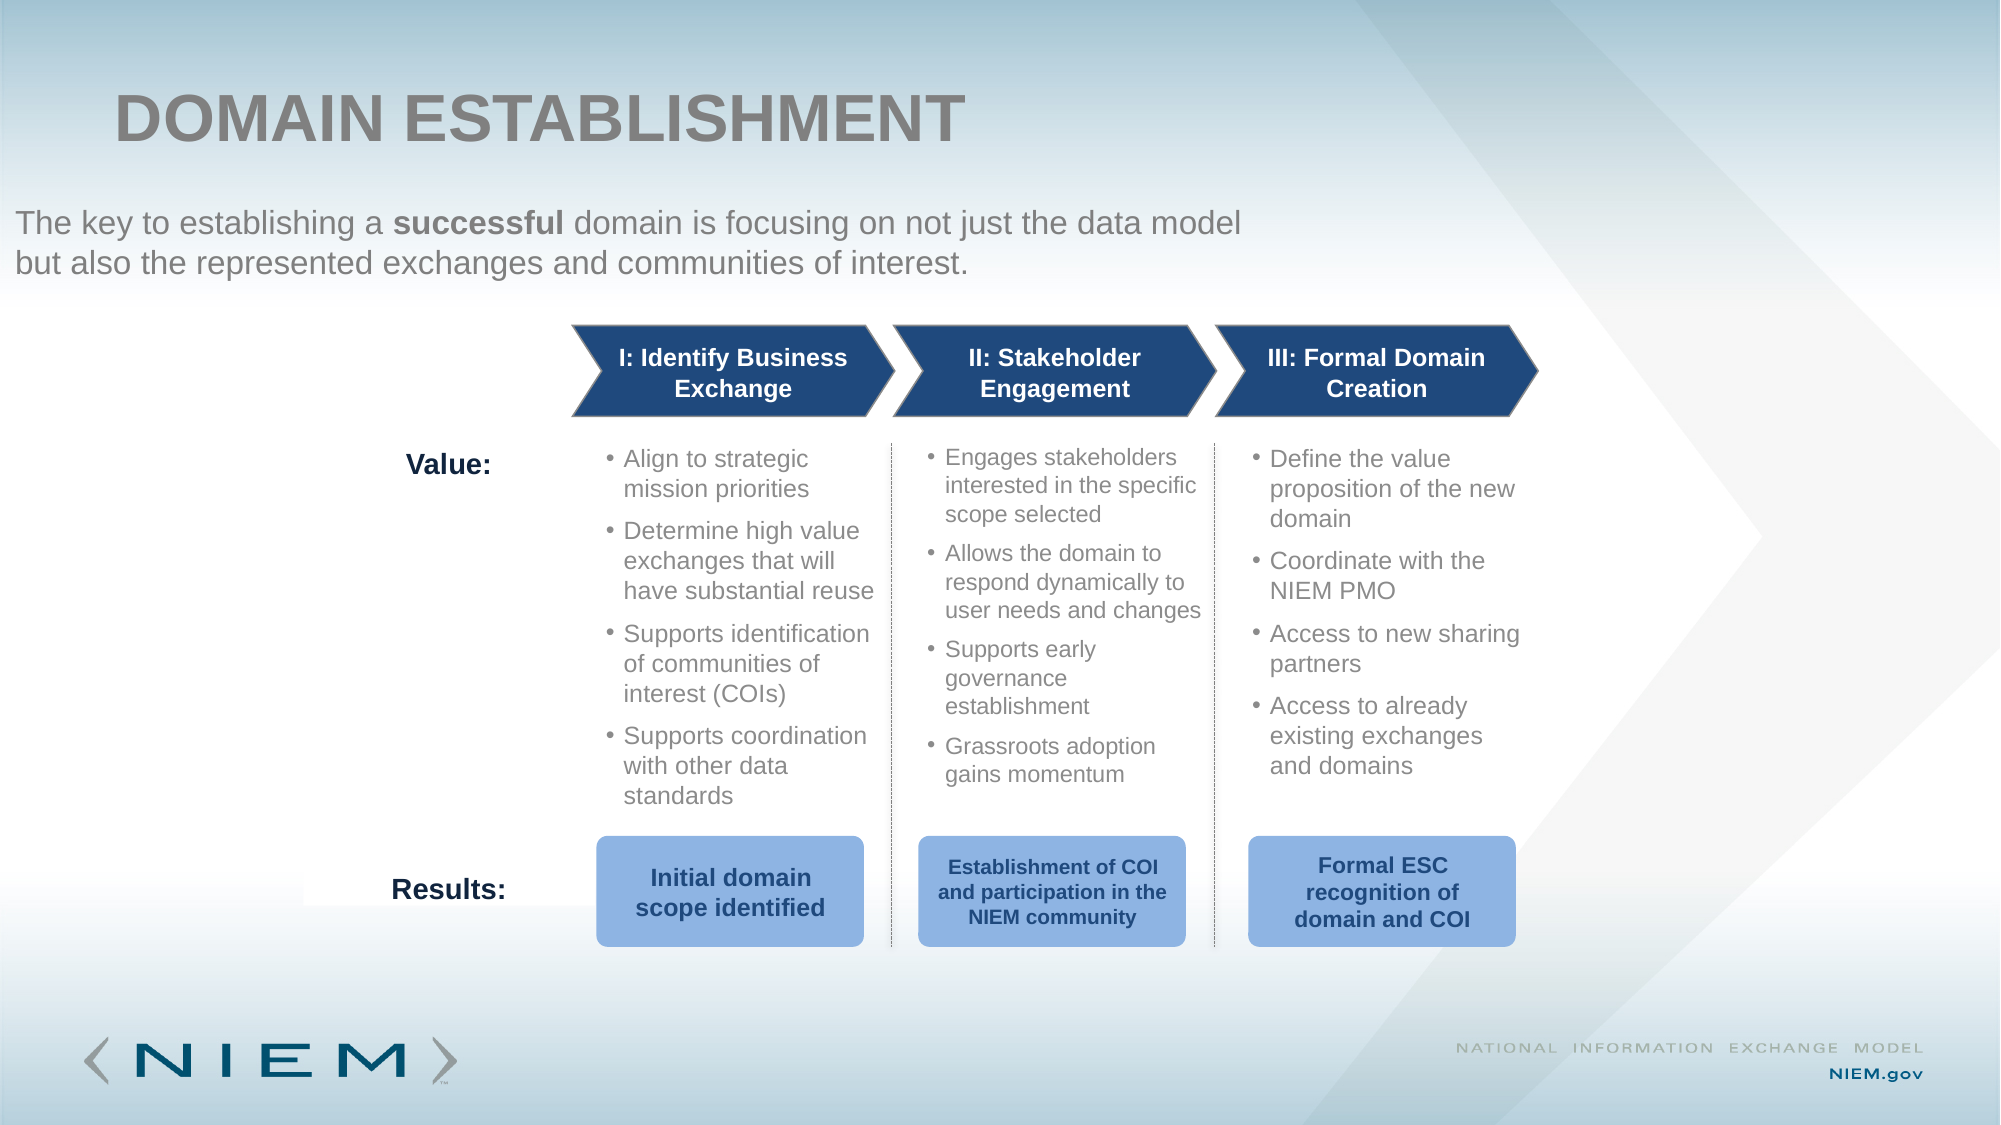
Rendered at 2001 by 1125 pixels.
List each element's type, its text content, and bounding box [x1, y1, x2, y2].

text_box III: Formal Domain Creation [1215, 325, 1539, 417]
text_box Value: [303, 443, 570, 481]
text_box Initial domain scope identified [594, 833, 867, 949]
text_box Align to strategic mission priorities Determine high value exchanges that will have substantial reuse Supports identification of communities of interest (COIs) Supports coordination with other data standards [570, 434, 900, 948]
text_box Engages stakeholders interested in the specific scope selected Allows the domain to respond dynamically to user needs and changes Supports early governance establishment Grassroots adoption gains momentum [900, 434, 1216, 805]
text_box Define the value proposition of the new domain Coordinate with the NIEM PMO Access to new sharing partners Access to already existing exchanges and domains [1216, 434, 1546, 850]
text_box Results: [303, 868, 570, 906]
text_box I: Identify Business Exchange [572, 325, 895, 417]
picture [0, 0, 2000, 1125]
text_box Formal ESC recognition of domain and COI [1246, 833, 1518, 949]
title Domain Establishment [99, 82, 1900, 216]
text_box Establishment of COI and participation in the NIEM community [916, 833, 1188, 949]
text_box II: Stakeholder Engagement [893, 325, 1217, 417]
list The key to establishing a successful domain is focusing on not just the data model but also the represented exchanges and communities of interest. [0, 193, 1275, 937]
